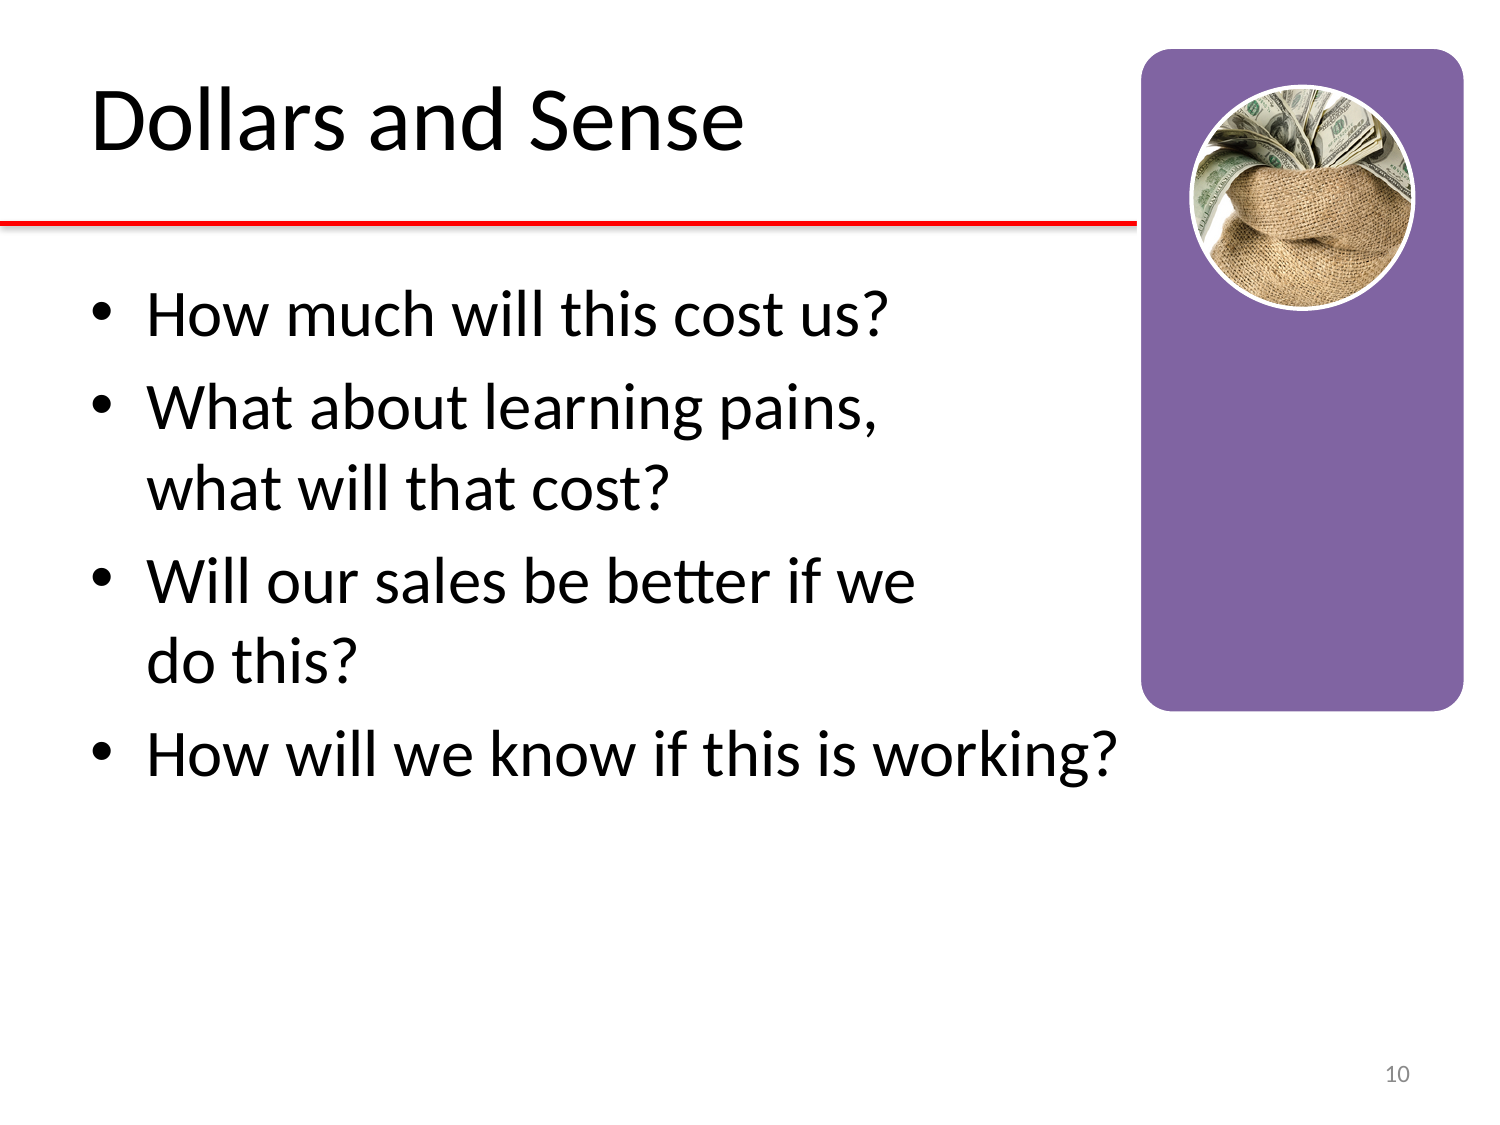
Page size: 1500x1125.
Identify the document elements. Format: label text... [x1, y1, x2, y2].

slide_number 10 [1074, 1042, 1425, 1103]
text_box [1138, 46, 1466, 714]
list How much will this cost us? What about learning pains, what will that cost? Will our sales be better if we do this? How will we know if this is working? [75, 262, 1425, 1005]
title Dollars and Sense [75, 20, 1425, 208]
